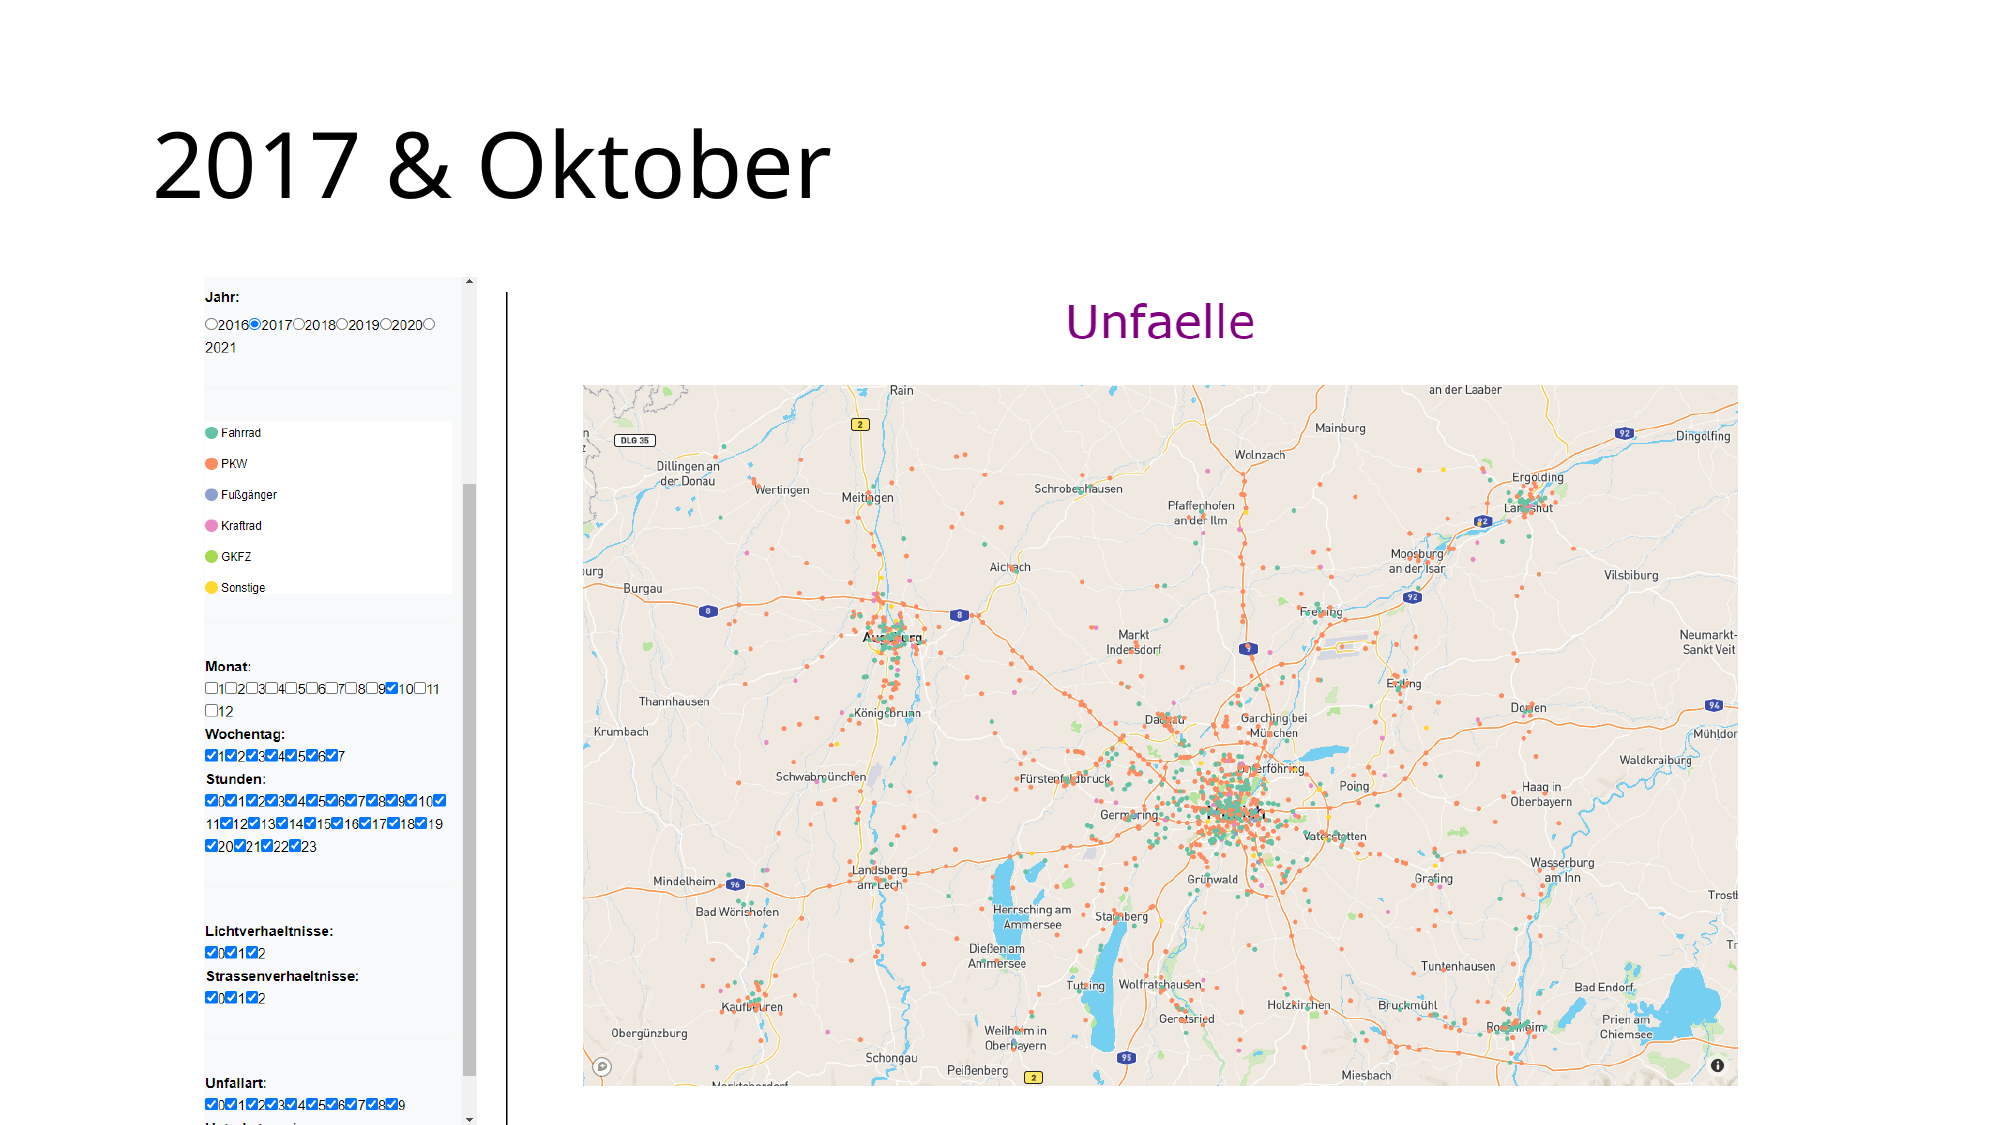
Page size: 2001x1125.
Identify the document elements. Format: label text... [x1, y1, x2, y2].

title 2017 & Oktober [137, 59, 1863, 278]
picture [204, 276, 1796, 1125]
